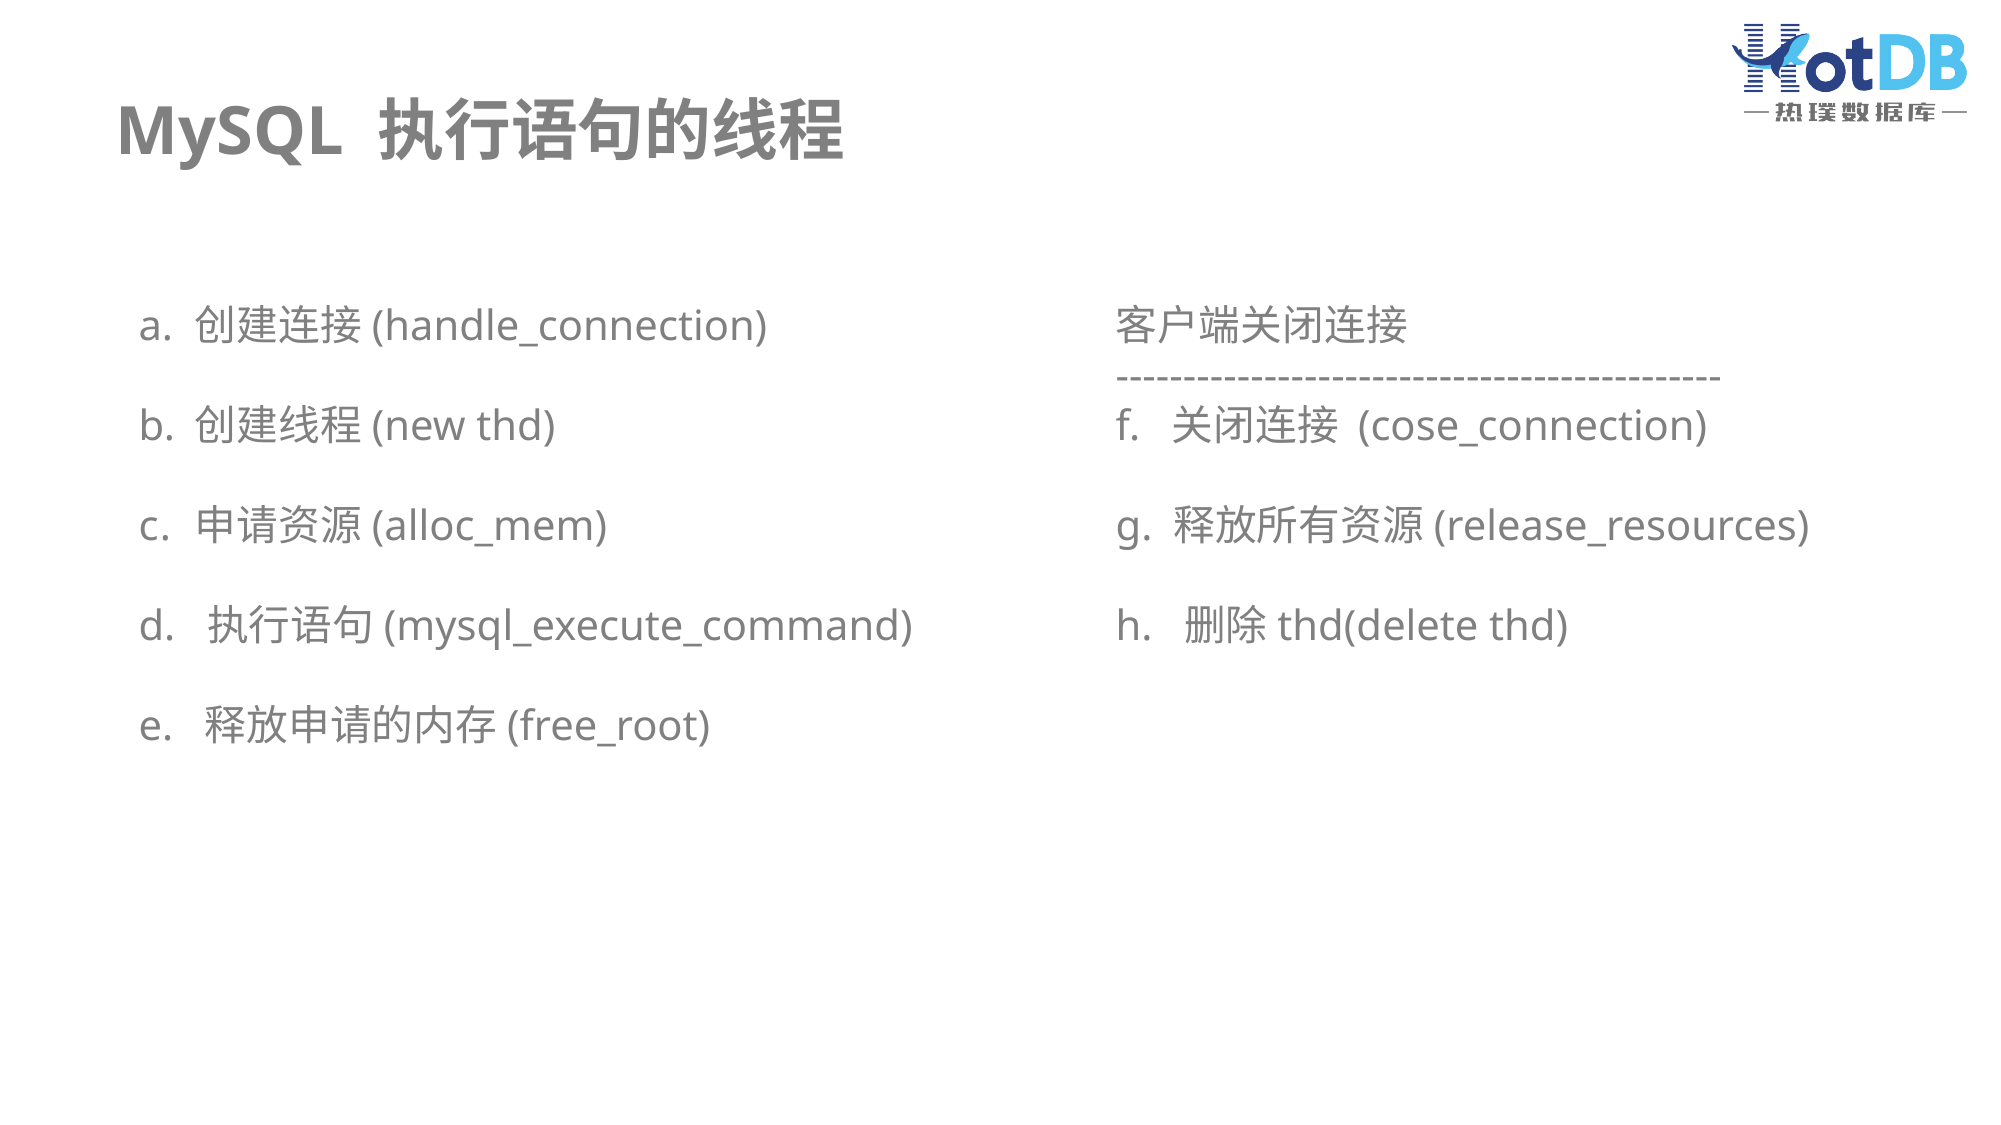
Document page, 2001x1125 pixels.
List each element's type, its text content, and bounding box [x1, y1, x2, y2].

text_box MySQL 执行语句的线程 [100, 80, 1365, 176]
picture [1707, 0, 1991, 146]
text_box 创建连接(handle_connection) 创建线程(new thd) 申请资源(alloc_mem) d. 执行语句(mysql_execute_command) e. 释放申请的内存(free_root) [123, 291, 977, 897]
text_box 客户端关闭连接 --------------------------------------------- f. 关闭连接 (cose_connection) g. 释放所有资源(release_resources) h. 删除thd(delete thd) [1100, 291, 1955, 747]
